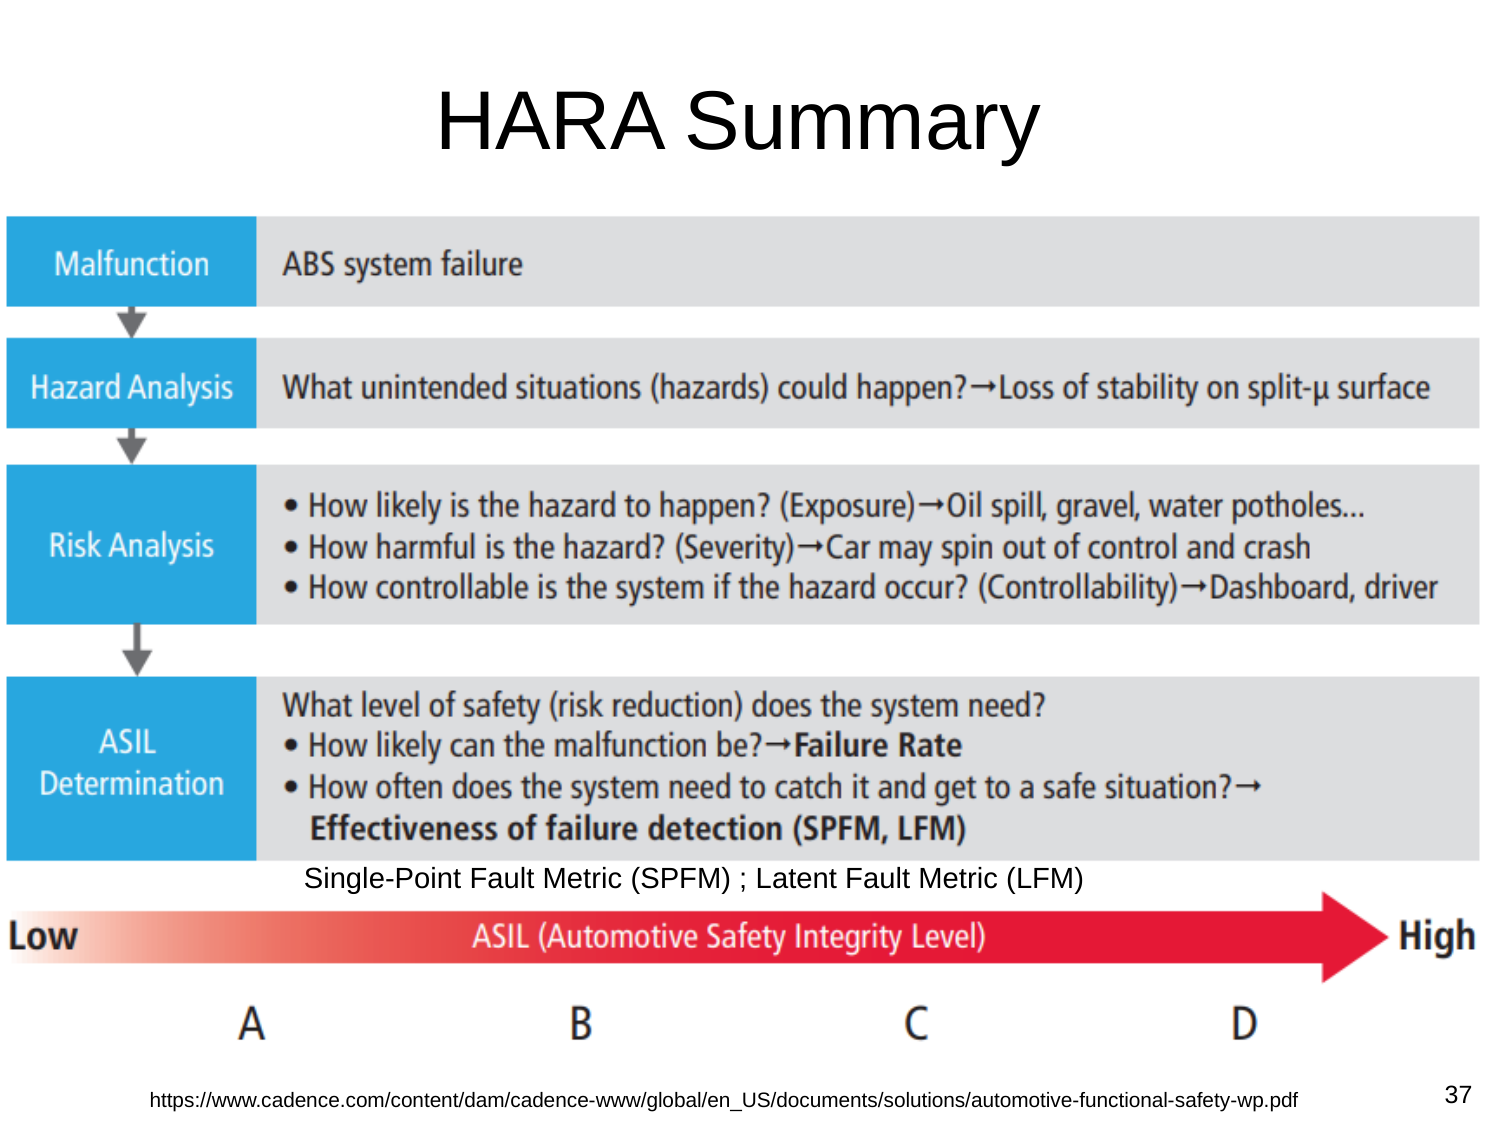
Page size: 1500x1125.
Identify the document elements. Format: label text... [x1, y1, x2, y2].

slide_number 37 [1137, 1070, 1488, 1112]
text_box https://www.cadence.com/content/dam/cadence-www/global/en_US/documents/solutions/automotive-functional-safety-wp.pdf [134, 1079, 1366, 1119]
picture [0, 208, 1485, 1047]
title HARA Summary [74, 44, 1426, 188]
